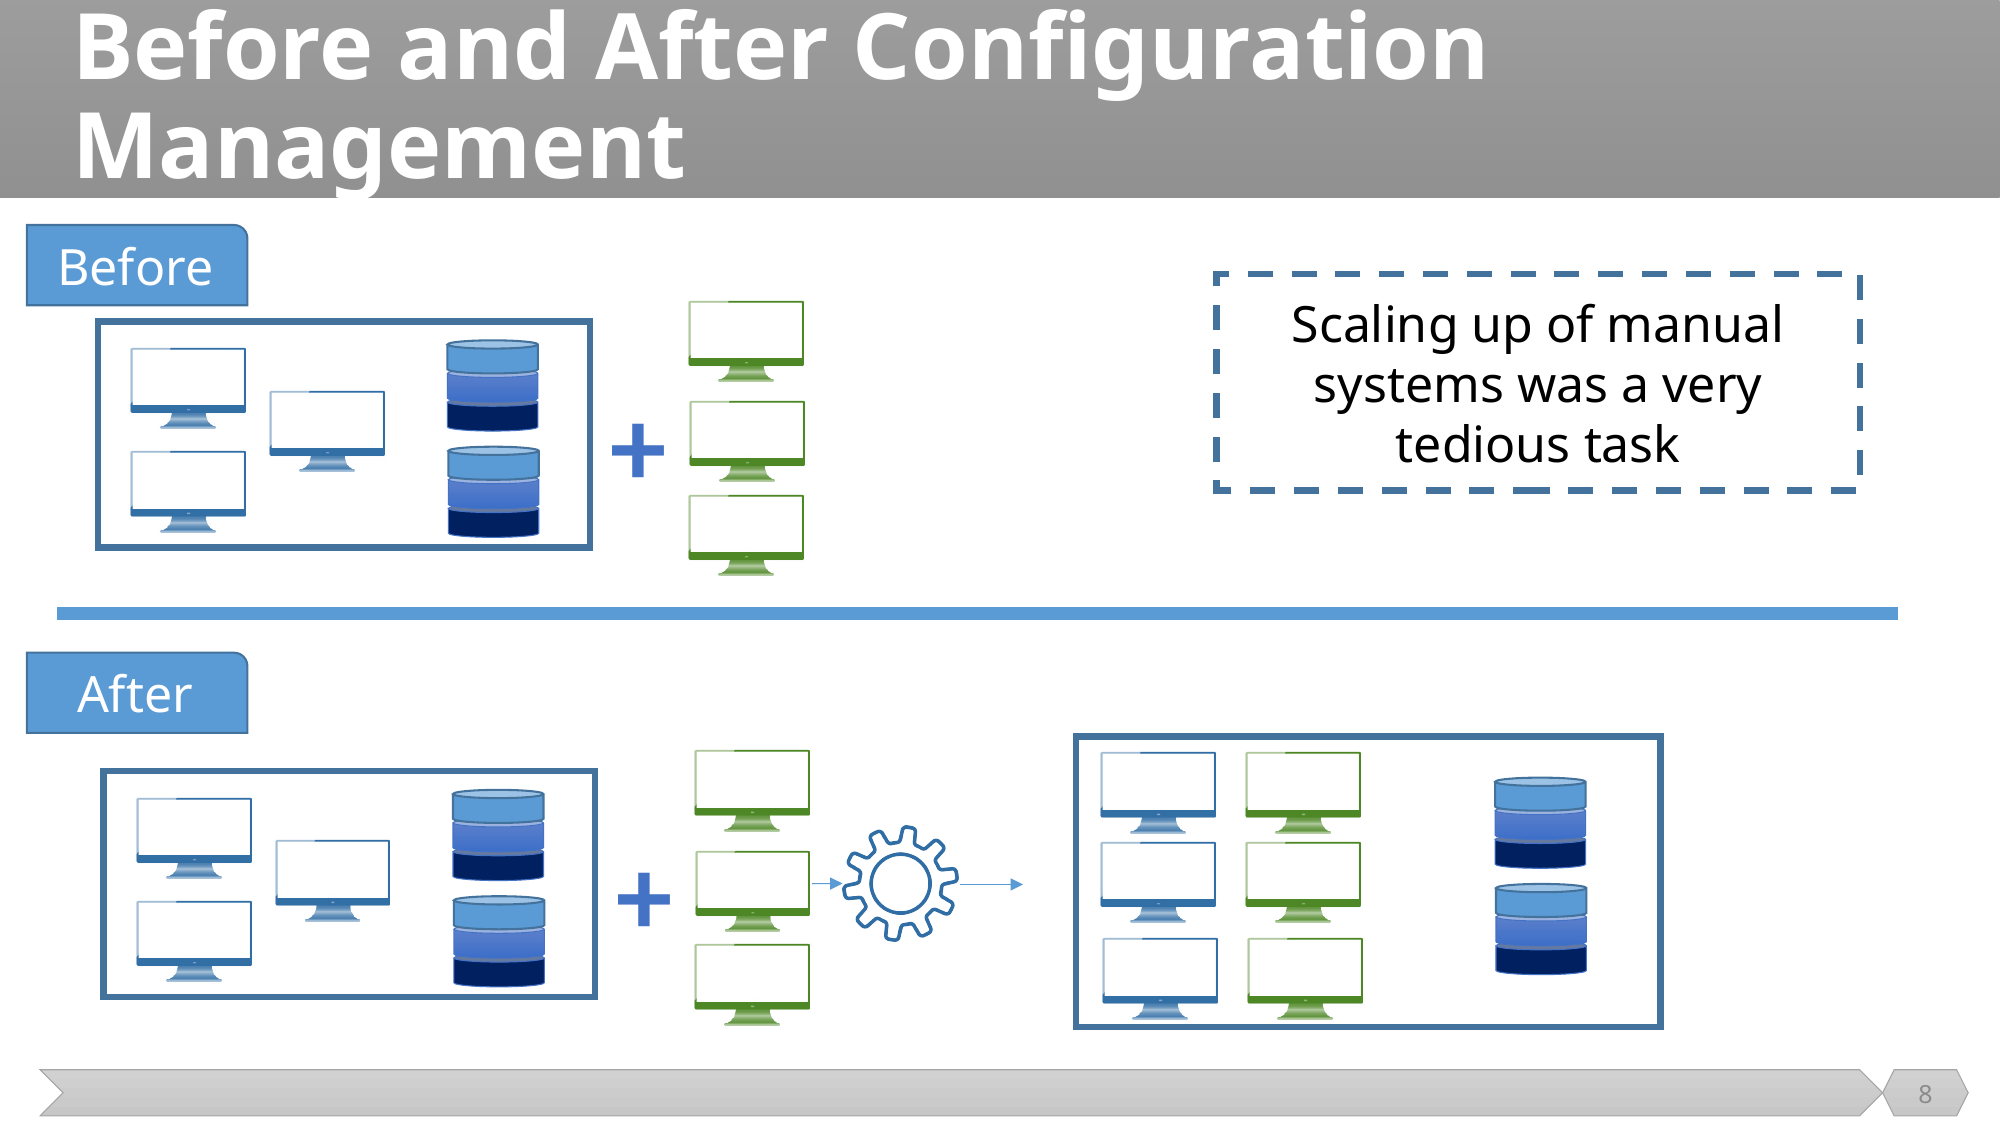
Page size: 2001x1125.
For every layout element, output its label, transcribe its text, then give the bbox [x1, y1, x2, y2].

picture [842, 825, 960, 942]
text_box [1495, 883, 1587, 975]
picture [134, 899, 254, 984]
text_box [1075, 735, 1661, 1028]
picture [692, 749, 812, 834]
picture [687, 399, 807, 484]
text_box Before [25, 223, 249, 307]
picture [1100, 936, 1220, 1022]
picture [273, 838, 392, 924]
picture [686, 299, 806, 384]
picture [1098, 750, 1218, 836]
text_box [453, 896, 545, 987]
picture [1243, 750, 1363, 836]
slide_number 8 [1882, 1065, 1969, 1125]
text_box [102, 770, 596, 998]
text_box + [600, 815, 687, 966]
picture [128, 449, 248, 535]
picture [1243, 840, 1363, 925]
picture [686, 493, 806, 578]
picture [128, 346, 248, 432]
text_box + [595, 365, 682, 516]
picture [134, 796, 254, 881]
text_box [448, 446, 539, 538]
text_box [97, 320, 591, 548]
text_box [1495, 777, 1586, 869]
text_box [447, 340, 538, 432]
text_box Scaling up of manual systems was a very tedious task [1215, 273, 1861, 491]
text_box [452, 789, 544, 881]
picture [692, 849, 812, 934]
picture [267, 389, 387, 474]
title Before and After Configuration Management [56, 0, 1969, 199]
text_box After [25, 651, 249, 734]
picture [1245, 936, 1365, 1022]
picture [692, 943, 812, 1028]
picture [1098, 840, 1218, 925]
